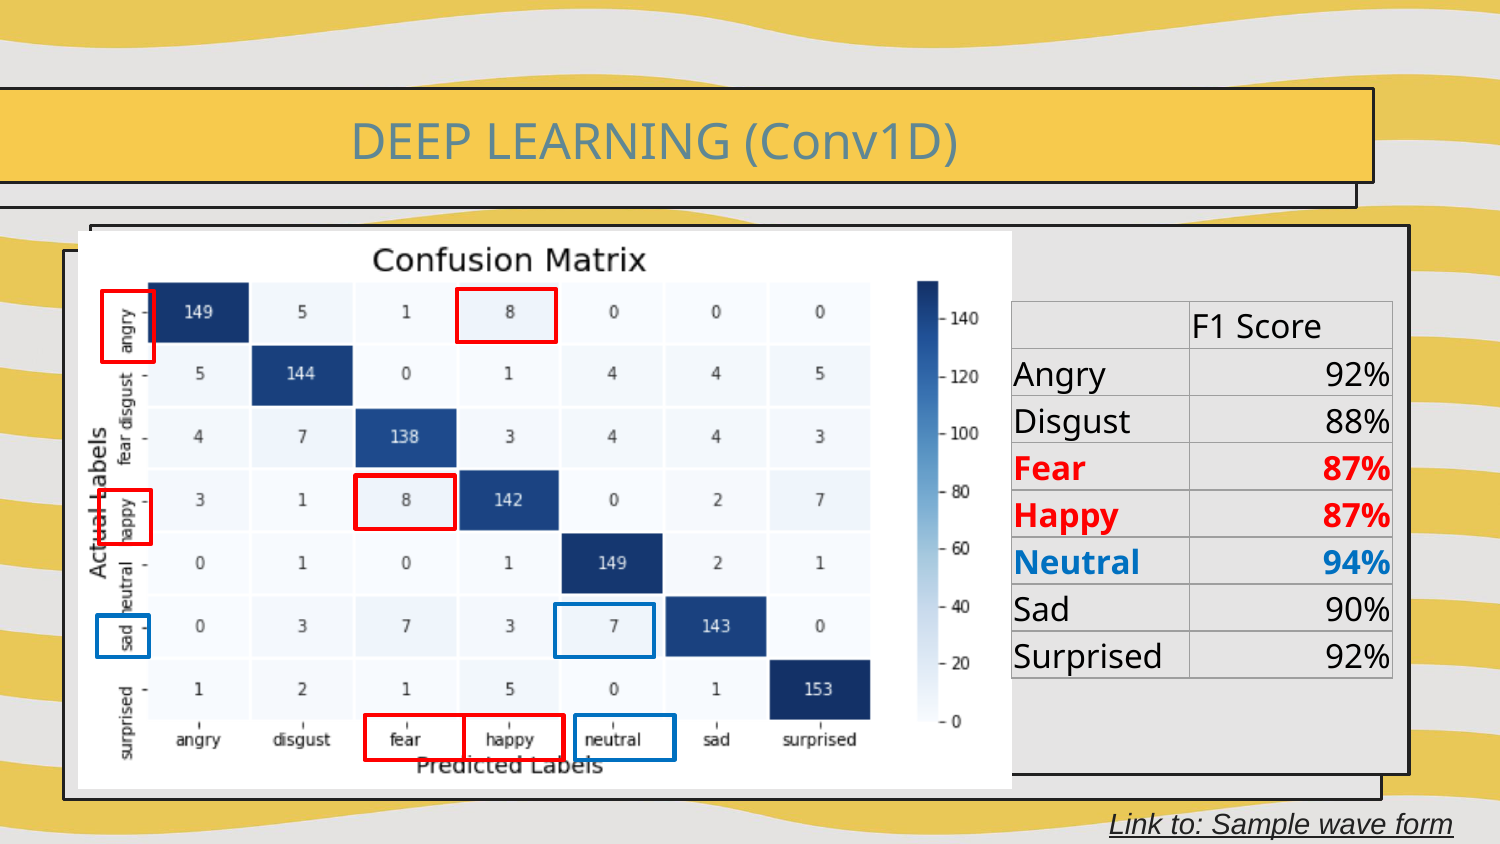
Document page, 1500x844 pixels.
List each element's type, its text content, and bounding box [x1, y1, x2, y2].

table_header [1016, 302, 1189, 348]
picture [0, 0, 1500, 844]
table_cell 87% [1190, 491, 1392, 536]
table_cell Happy [1016, 491, 1189, 536]
table_cell 92% [1190, 632, 1392, 677]
table_cell Sad [1016, 585, 1189, 630]
table_cell Fear [1016, 443, 1189, 489]
table_cell Angry [1016, 349, 1189, 395]
table_cell 94% [1190, 538, 1392, 583]
table_cell 90% [1190, 585, 1392, 630]
title DEEP LEARNING (Conv1D) [22, 94, 1287, 174]
table_cell Neutral [1016, 538, 1189, 583]
table_cell 87% [1190, 443, 1392, 489]
table_cell Disgust [1016, 396, 1189, 442]
table_cell 88% [1190, 396, 1392, 442]
text_box Link to: Sample wave form [1094, 798, 1500, 844]
table_cell Surprised [1016, 632, 1189, 677]
table_cell 92% [1190, 349, 1392, 395]
table_header F1 Score [1190, 302, 1392, 348]
